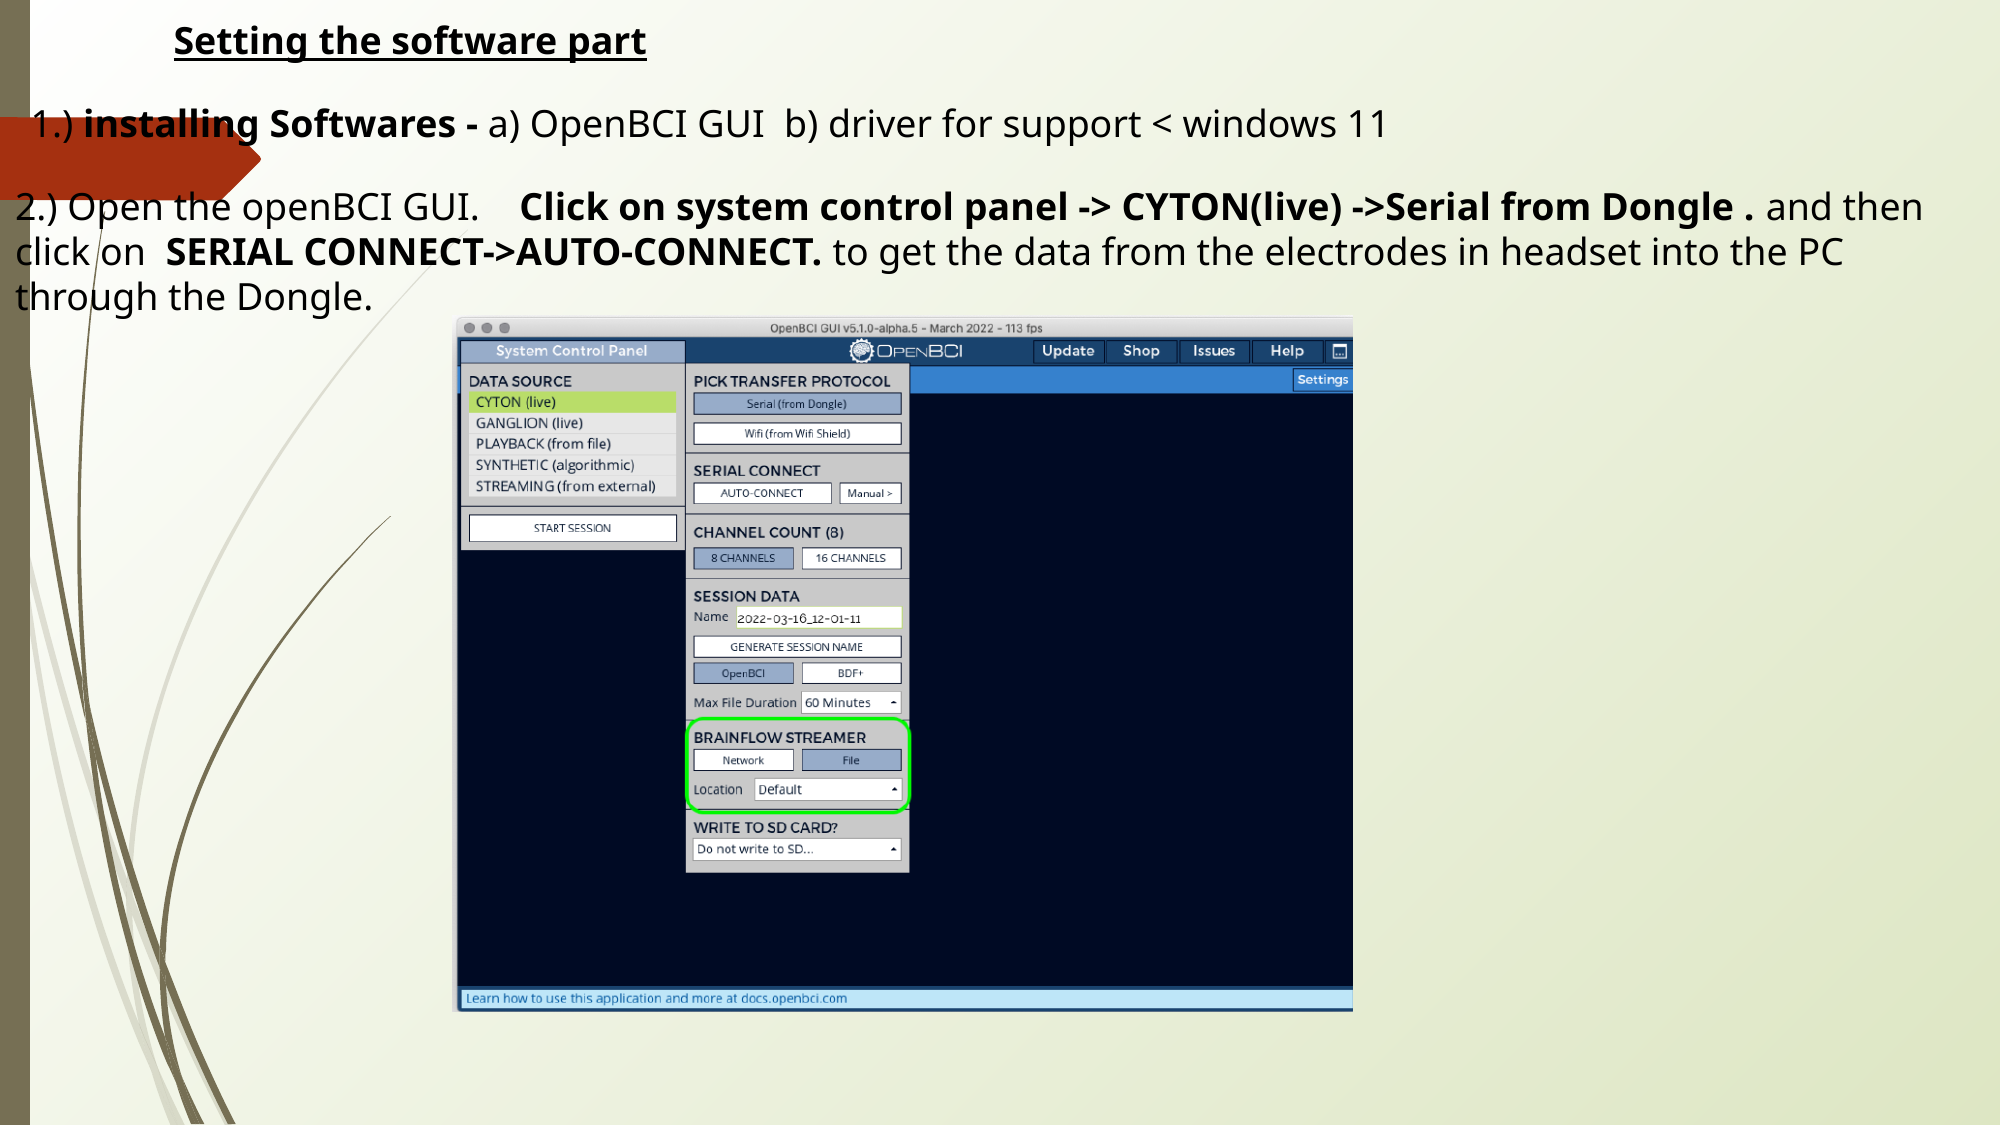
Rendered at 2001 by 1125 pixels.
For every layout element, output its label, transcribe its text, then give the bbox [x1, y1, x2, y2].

text_box 2.) Open the openBCI GUI. Click on system control panel -> CYTON(live) ->Serial from Dongle . and then click on SERIAL CONNECT->AUTO-CONNECT. to get the data from the electrodes in headset into the PC through the Dongle. [0, 175, 1976, 326]
text_box 1.) installing Softwares - a) OpenBCI GUI b) driver for support < windows 11 [15, 92, 1789, 153]
picture [451, 314, 1353, 1013]
text_box Setting the software part [158, 9, 1107, 70]
